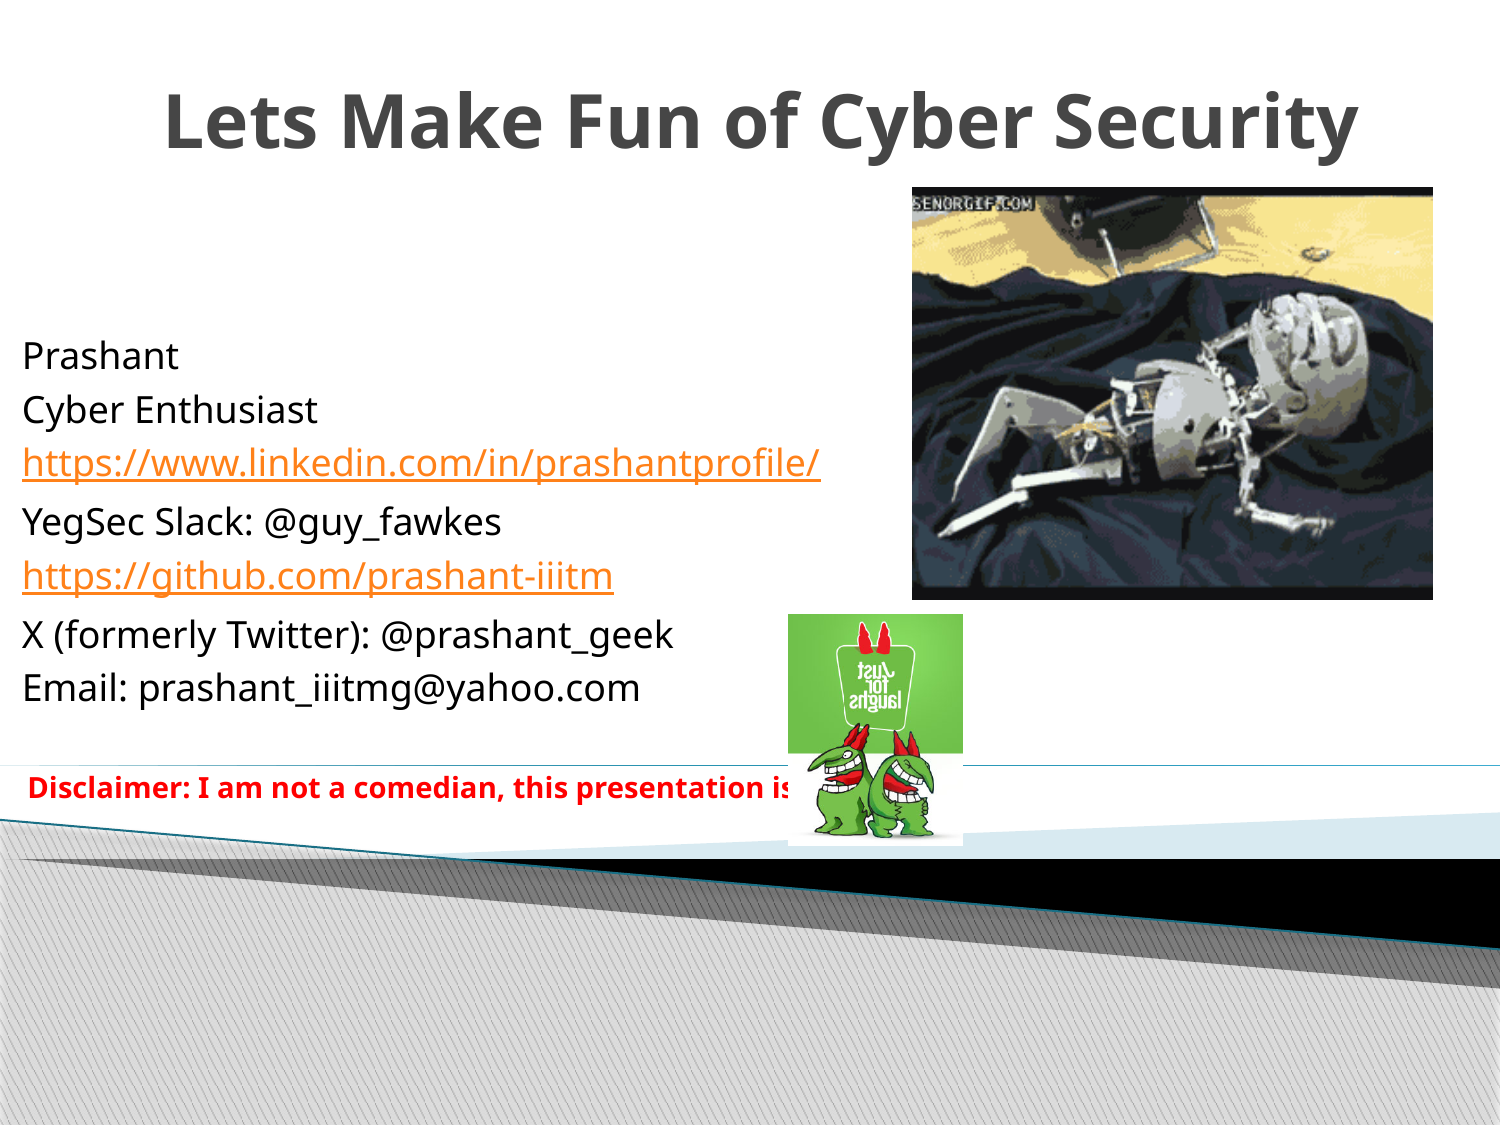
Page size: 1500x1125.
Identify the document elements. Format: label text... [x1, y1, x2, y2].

picture [912, 187, 1434, 601]
title Lets Make Fun of Cyber Security [99, 24, 1375, 171]
text_box Disclaimer: I am not a comedian, this presentation is [968, 762, 1500, 813]
picture [788, 613, 963, 846]
text_box Disclaimer: I am not a comedian, this presentation is [12, 762, 782, 813]
picture [5, 859, 1500, 989]
subtitle Prashant Cyber Enthusiast https://www.linkedin.com/in/prashantprofile/ YegSec Slack: @guy_fawkes https://github.com/prashant-iiitm X (formerly Twitter): @prashant_geek Email: prashant_iiitmg@yahoo.com [14, 324, 918, 613]
